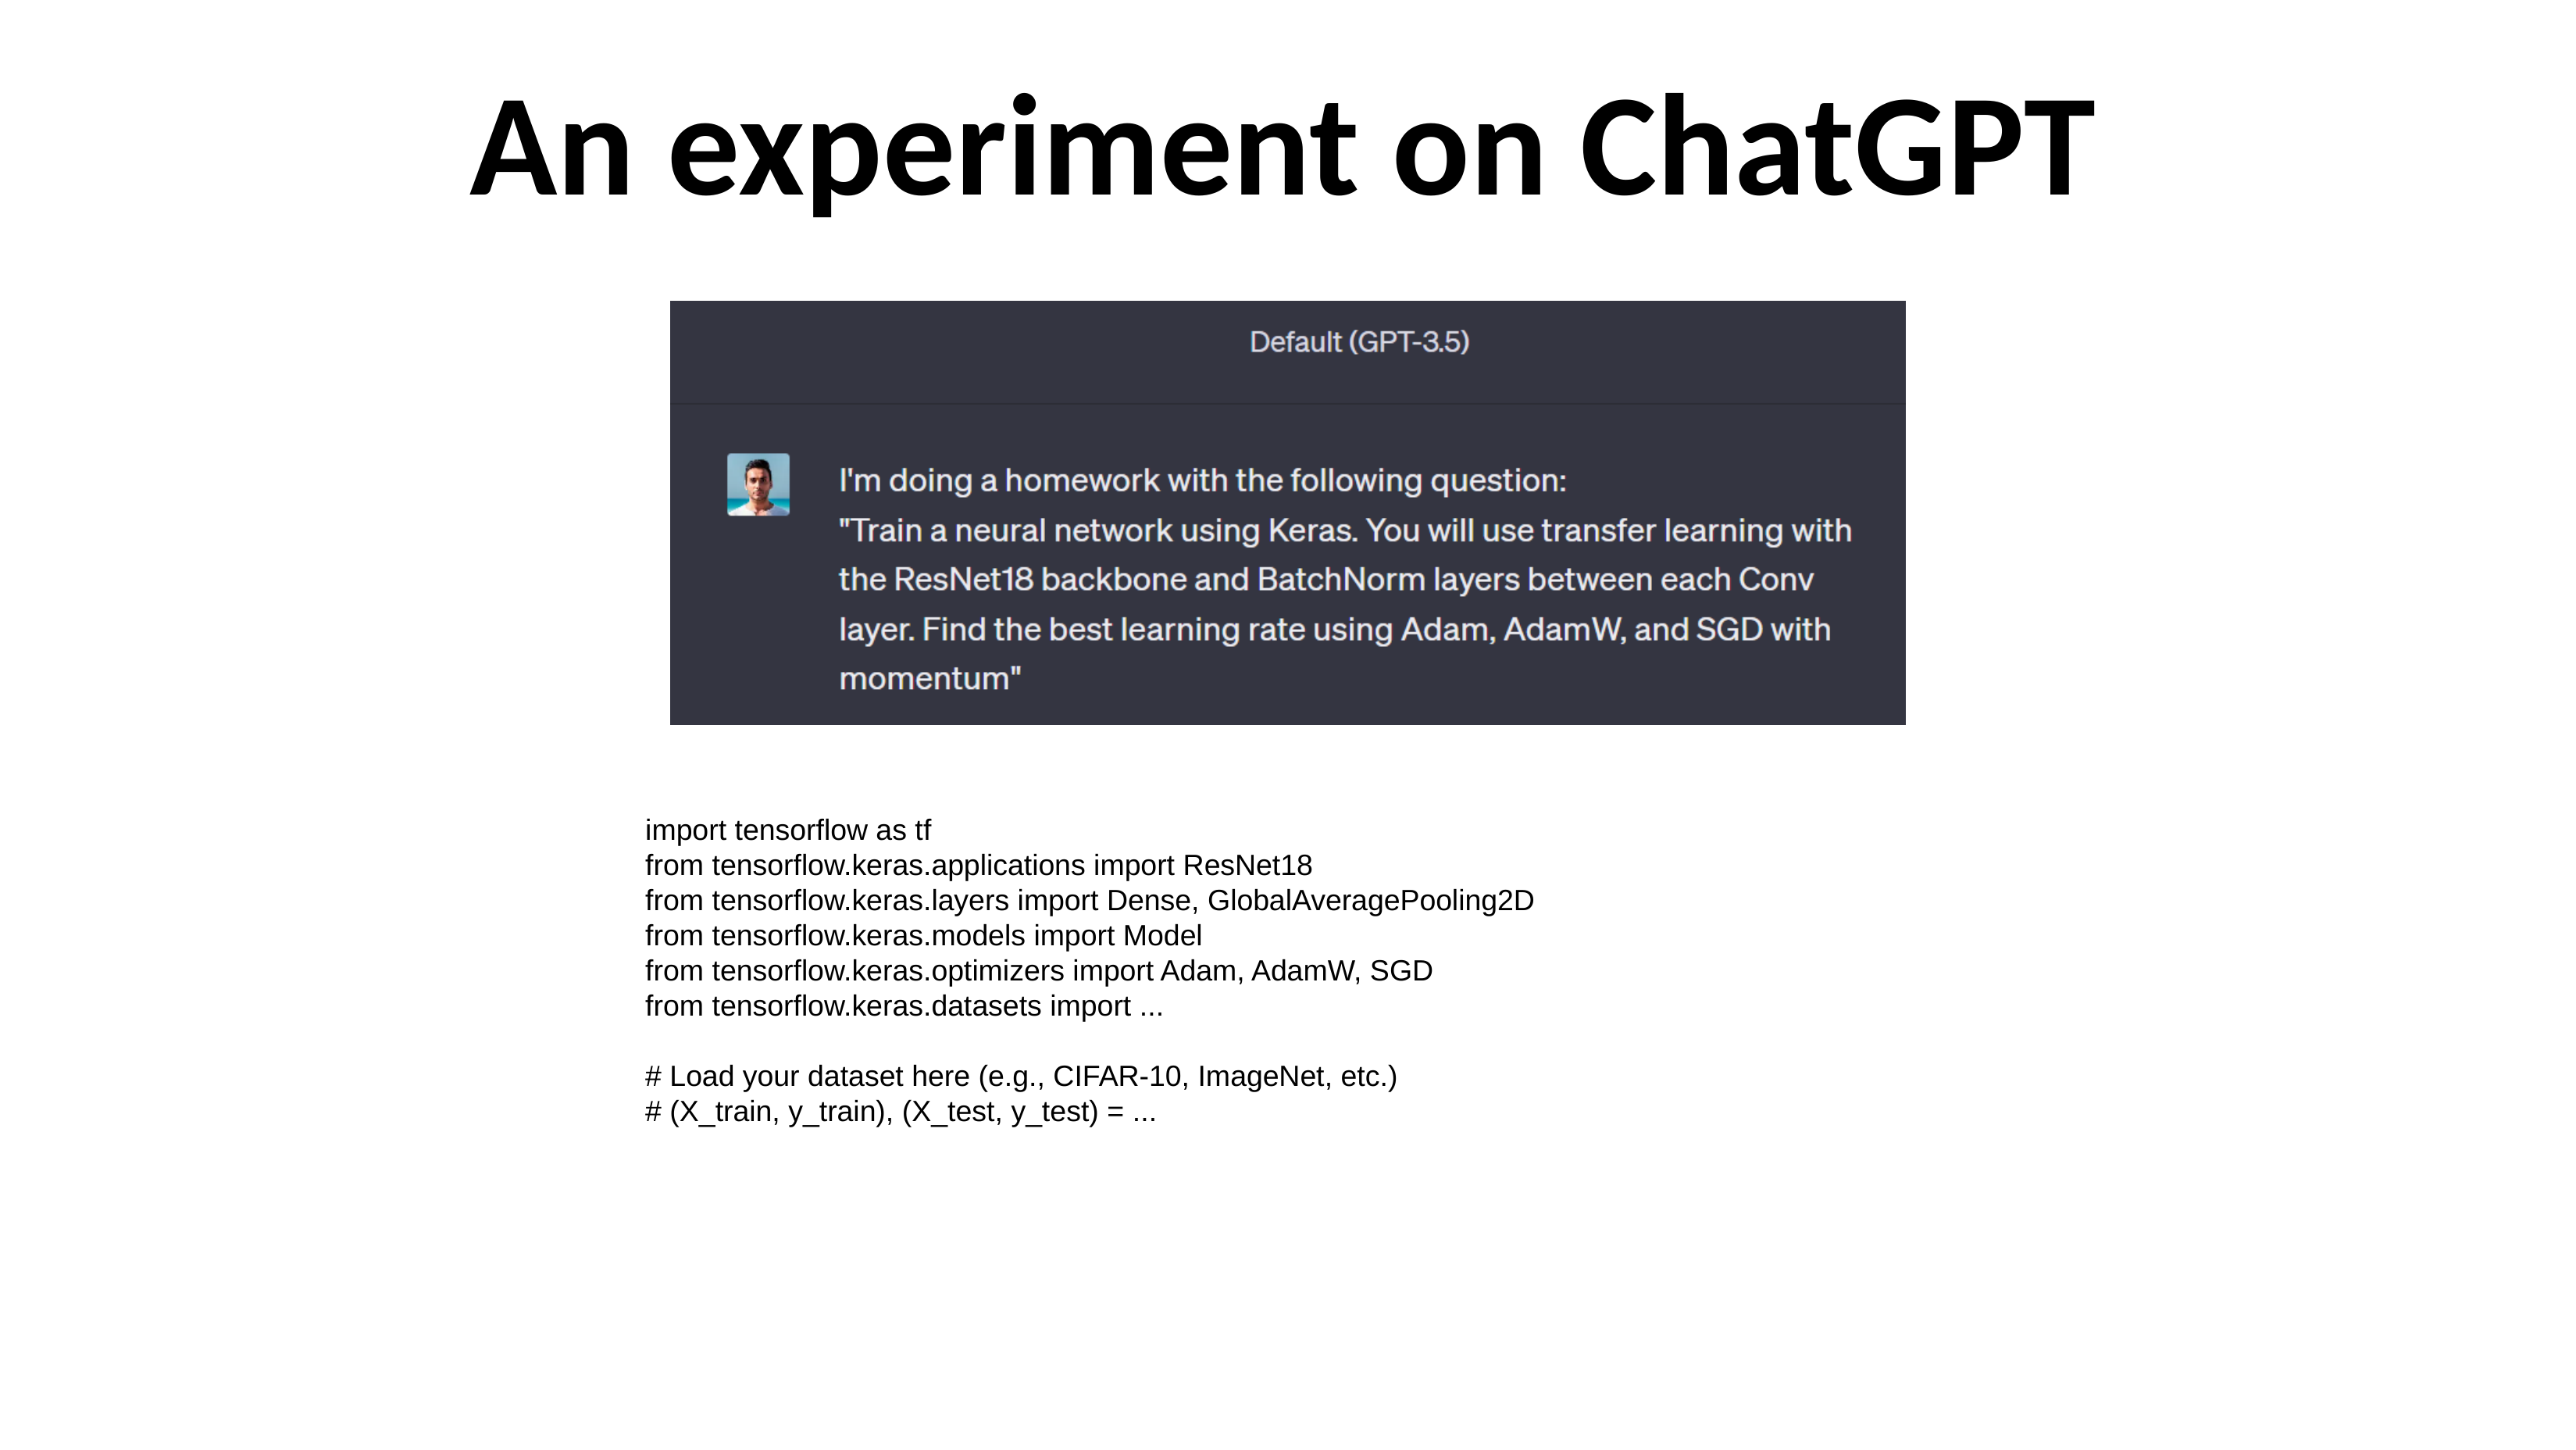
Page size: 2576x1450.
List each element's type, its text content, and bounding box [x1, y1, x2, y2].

title An experiment on ChatGPT [469, 49, 2107, 226]
text_box import tensorflow as tf from tensorflow.keras.applications import ResNet18 from tensorflow.keras.layers import Dense, GlobalAveragePooling2D from tensorflow.keras.models import Model from tensorflow.keras.optimizers import Adam, AdamW, SGD from tensorflow.keras.datasets import ... # Load your dataset here (e.g., CIFAR-10, ImageNet, etc.) # (X_train, y_train), (X_test, y_test) = ... [633, 805, 1922, 1133]
picture [669, 301, 1906, 725]
